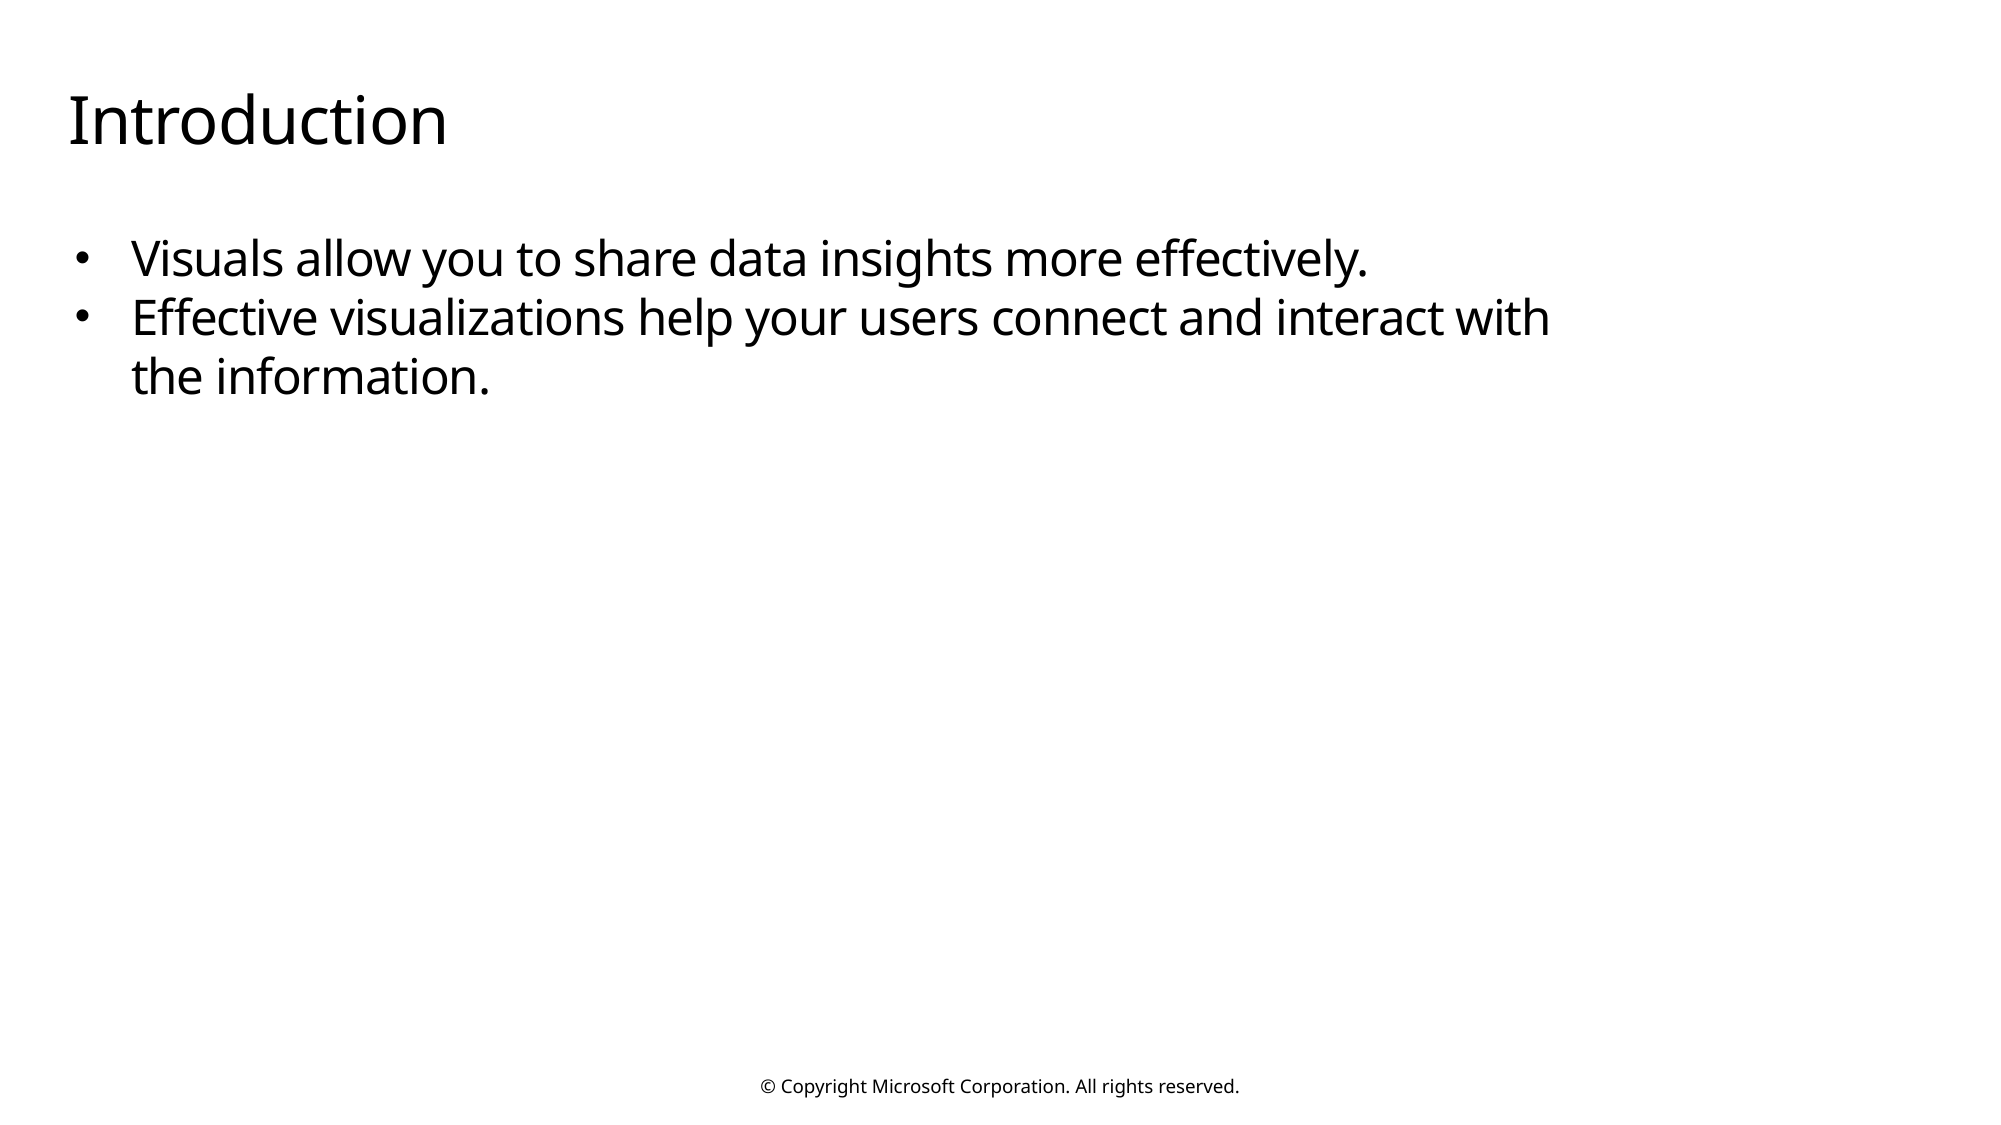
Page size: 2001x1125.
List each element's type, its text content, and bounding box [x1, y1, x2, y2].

list Visuals allow you to share data insights more effectively. Effective visualizations help your users connect and interact with the information. [74, 212, 1615, 528]
title Introduction [68, 72, 1930, 184]
